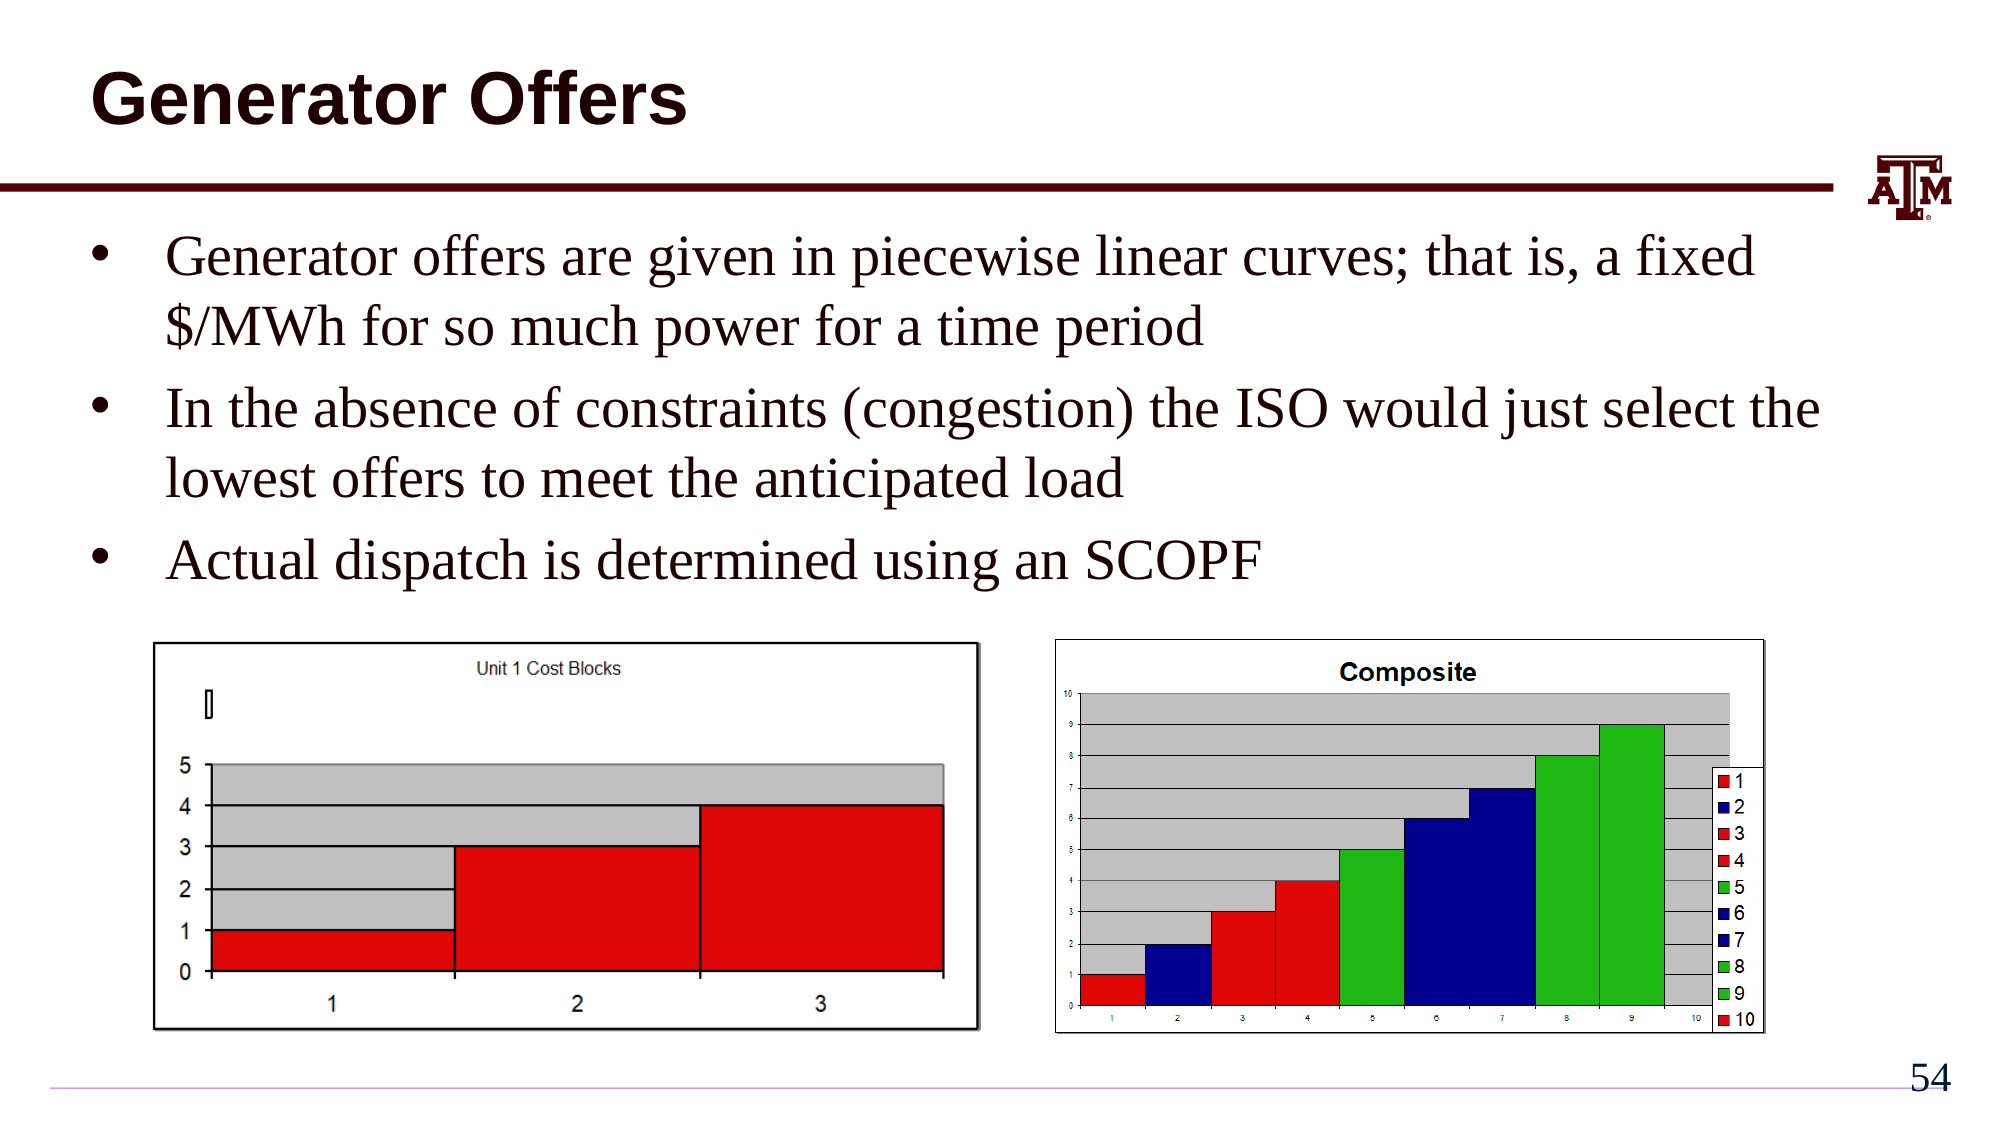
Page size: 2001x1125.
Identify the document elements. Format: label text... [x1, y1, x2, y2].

picture [1856, 137, 1963, 238]
title Generator Offers [74, 12, 1909, 188]
picture [143, 634, 991, 1038]
slide_number 53 [1887, 1037, 1967, 1113]
list Generator offers are given in piecewise linear curves; that is, a fixed $/MWh for so much power for a time period In the absence of constraints (congestion) the ISO would just select the lowest offers to meet the anticipated load Actual dispatch is determined using an SCOPF [74, 209, 1929, 823]
picture [1049, 634, 1772, 1038]
